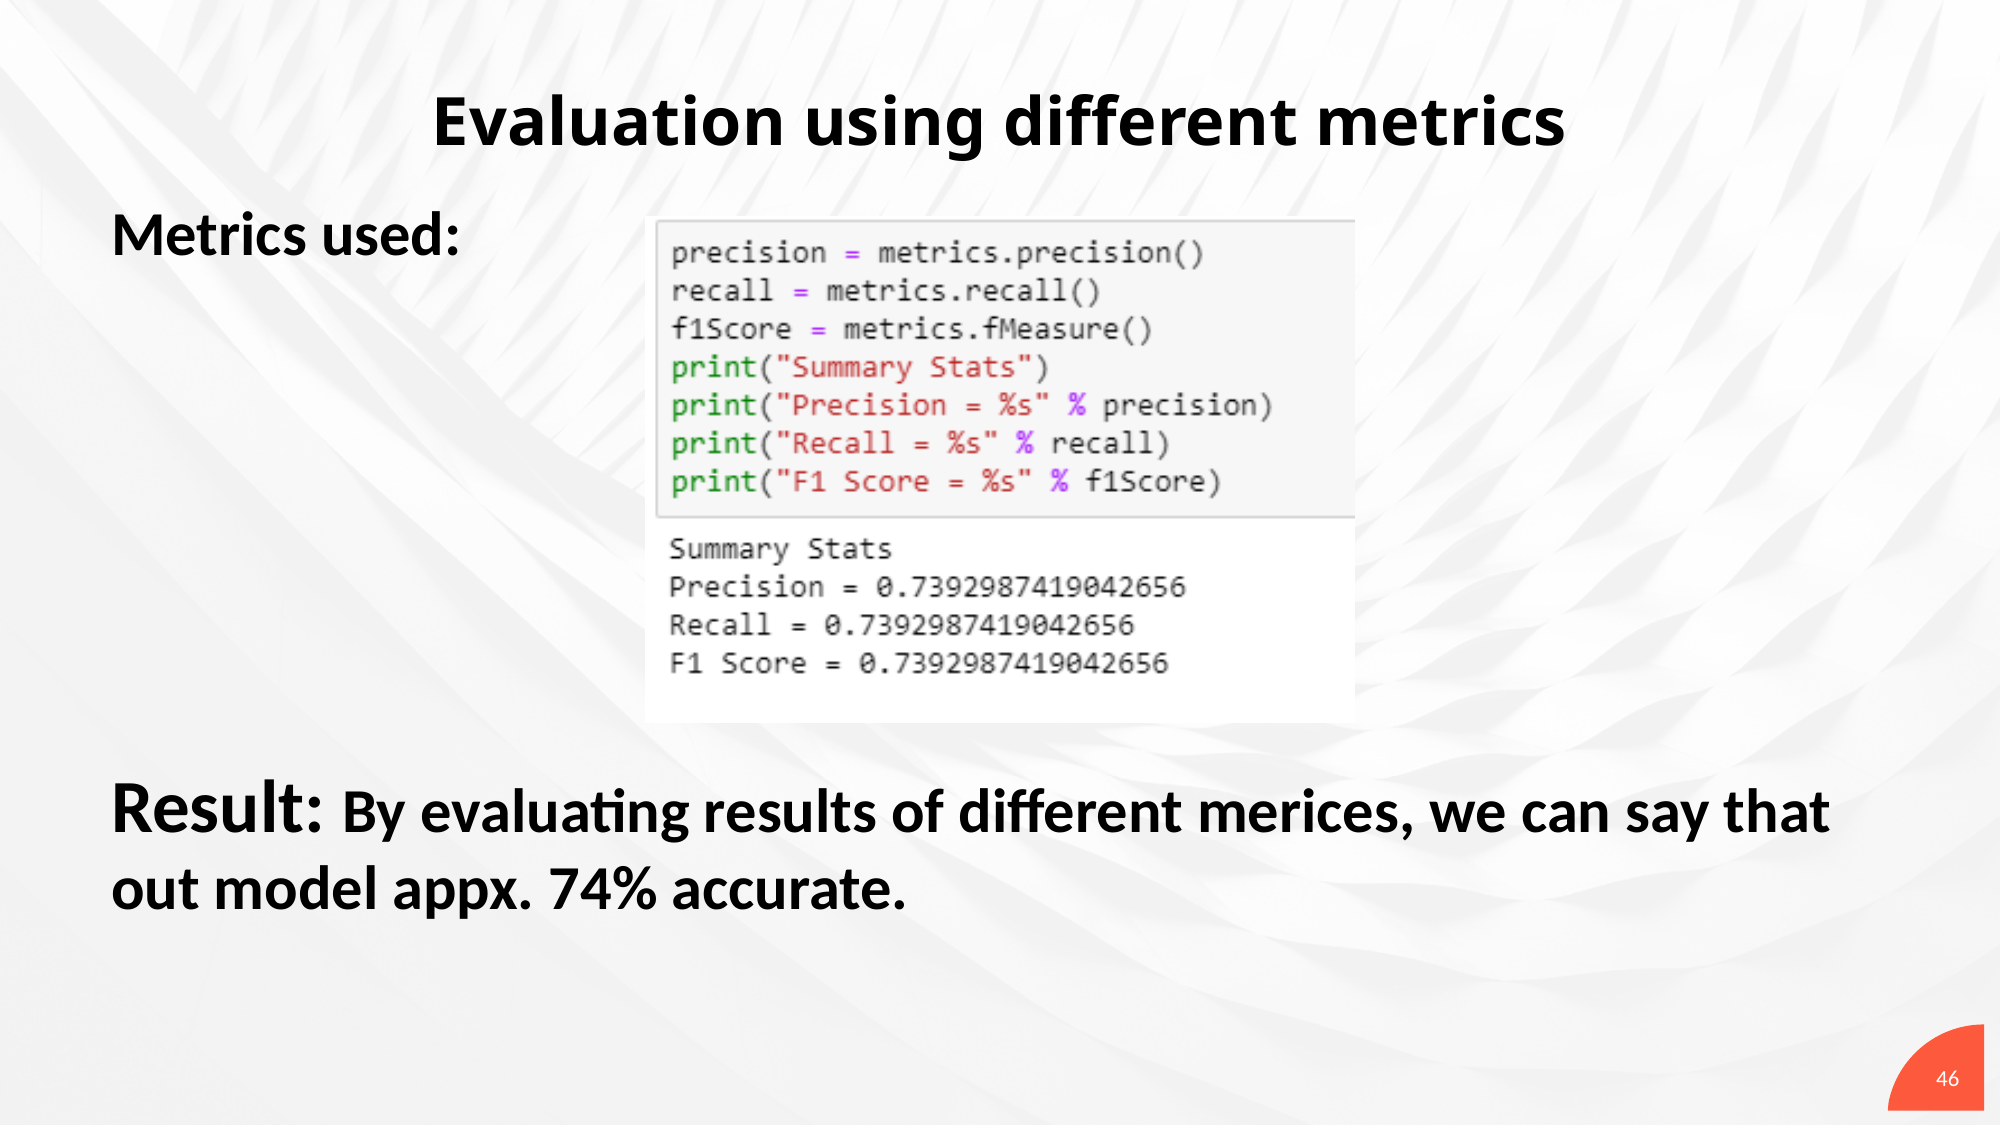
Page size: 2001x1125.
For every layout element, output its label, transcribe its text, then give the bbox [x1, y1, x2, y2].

picture [644, 216, 1356, 724]
title Evaluation using different metrics [99, 50, 1901, 197]
text_box Metrics used: Result: By evaluating results of different merices, we can say that out model appx. 74% accurate. [96, 178, 1898, 1038]
slide_number ‹#› [1915, 1047, 1981, 1108]
